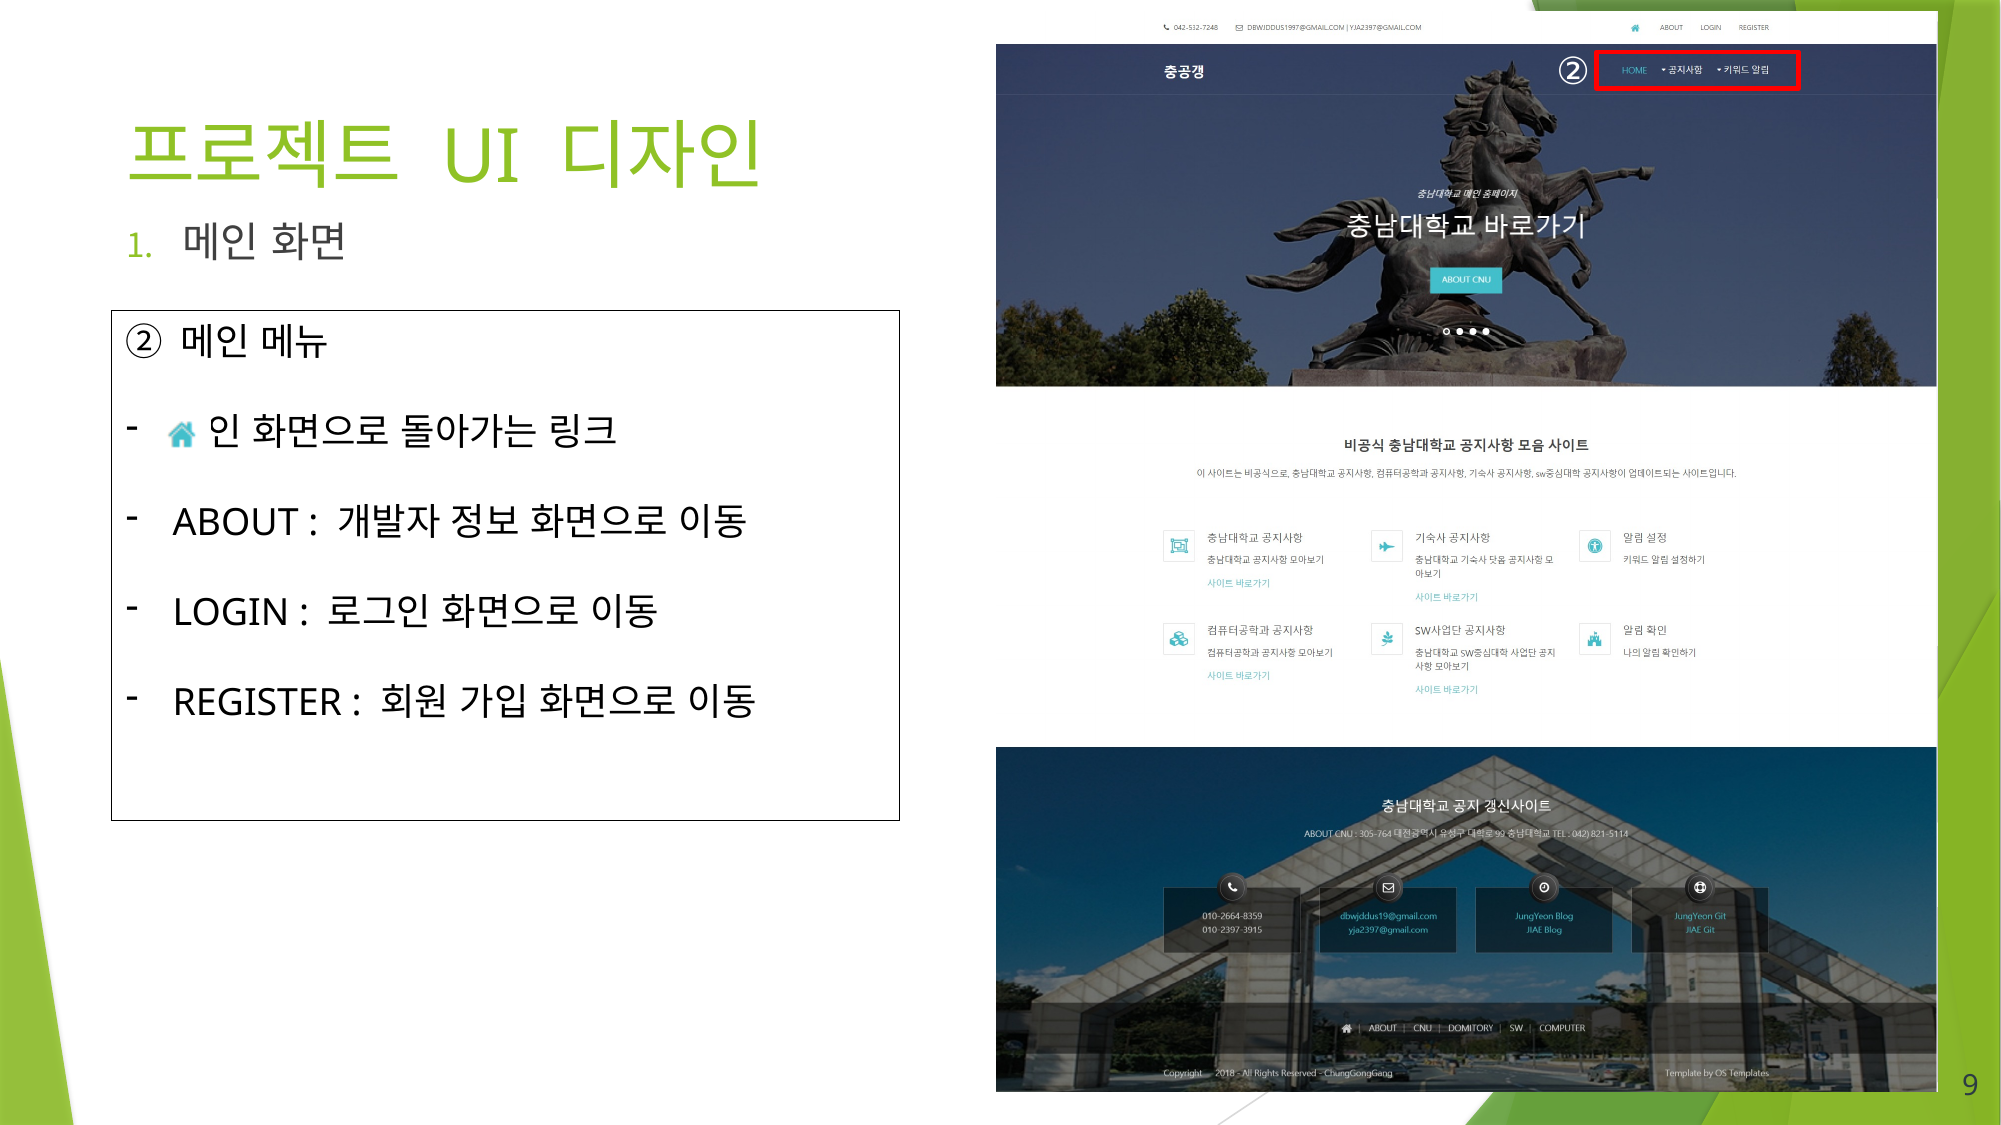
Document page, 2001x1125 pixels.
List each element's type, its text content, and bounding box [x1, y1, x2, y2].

title 프로젝트 UI 디자인 [111, 99, 990, 208]
text_box 메인 화면 [111, 208, 990, 289]
picture [995, 11, 1939, 1092]
picture [149, 401, 212, 463]
title 프로젝트 UI 디자인 [111, 289, 990, 317]
slide_number 9 [1881, 1056, 1994, 1117]
text_box ② 메인 메뉴 메인 화면으로 돌아가는 링크 ABOUT : 개발자 정보 화면으로 이동 LOGIN : 로그인 화면으로 이동 REGISTER : 회원 가입 화면으로 이동 [111, 310, 900, 821]
